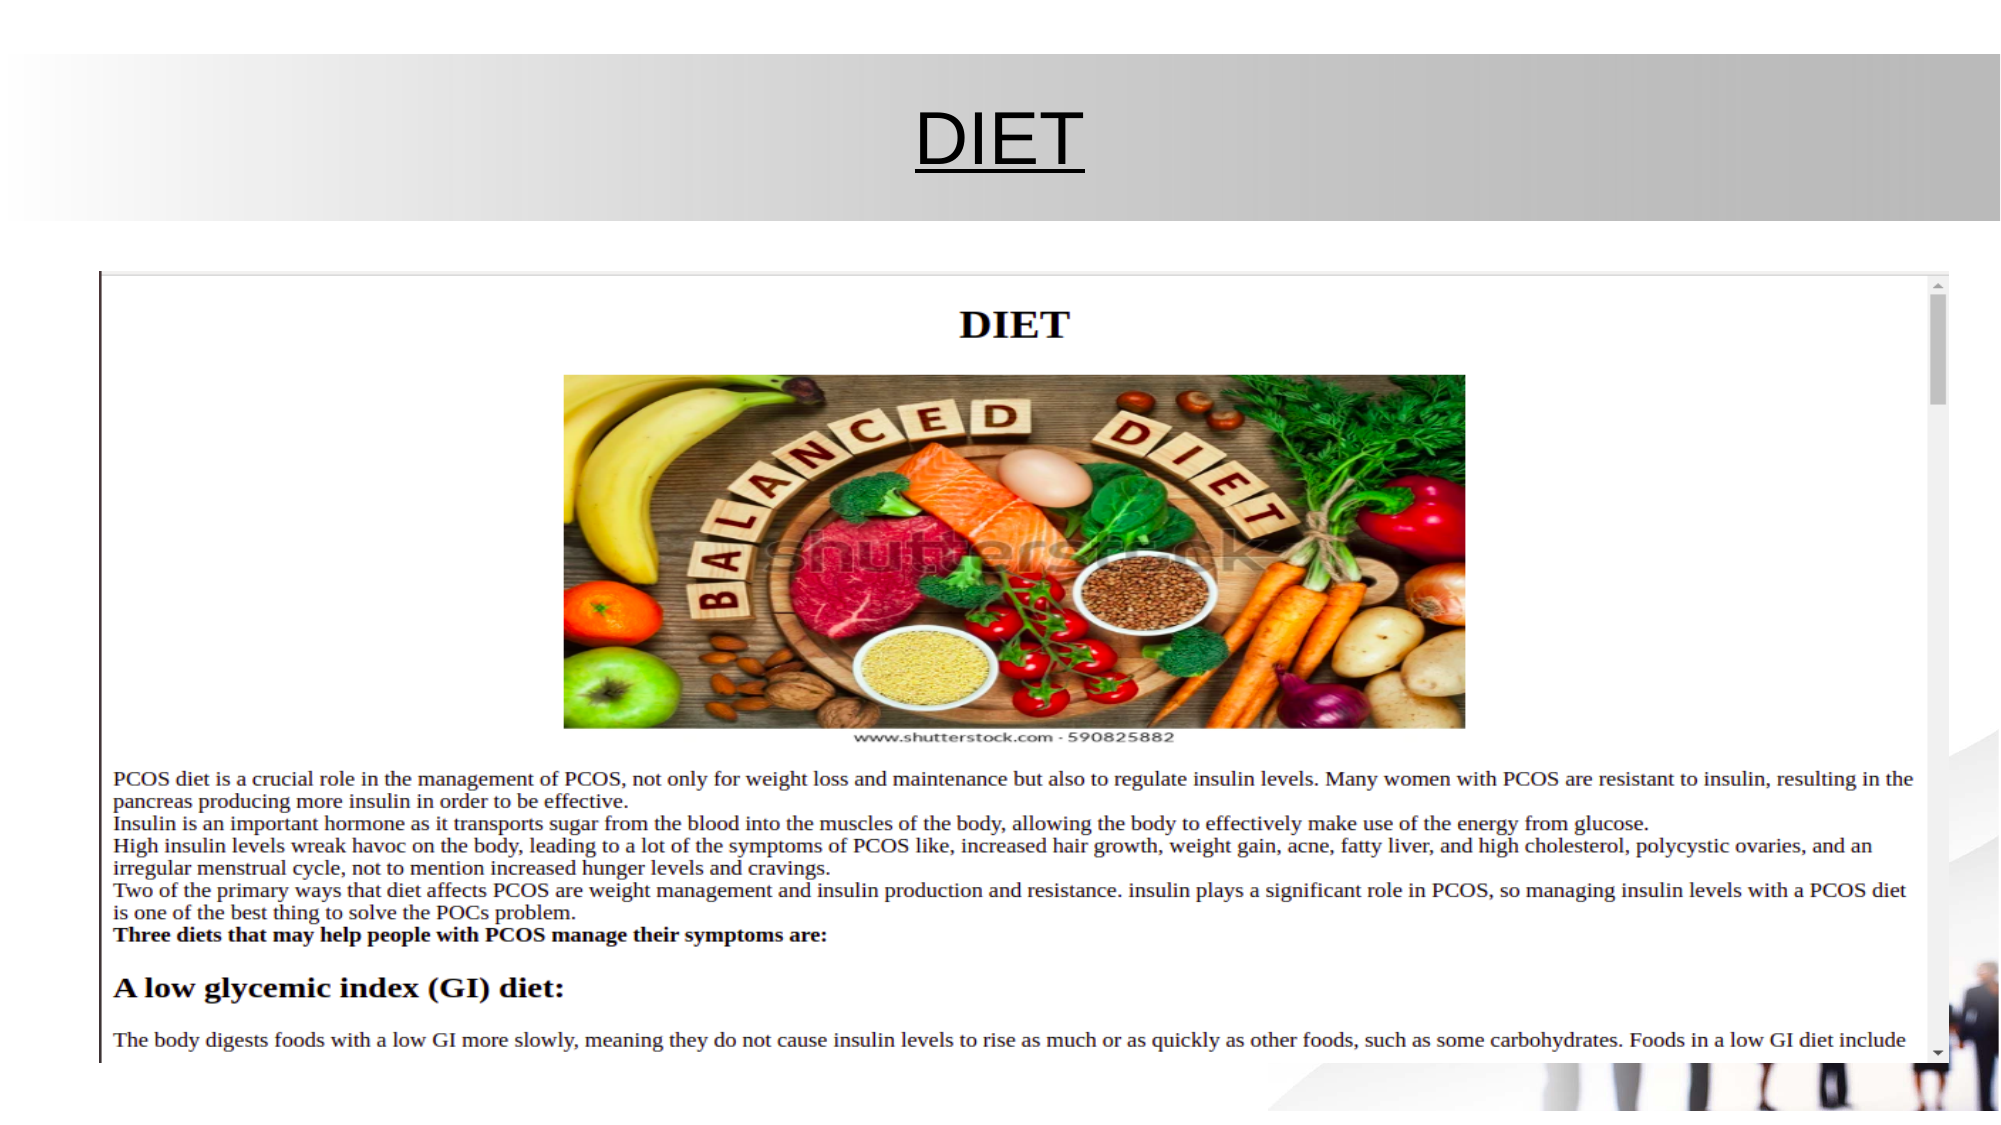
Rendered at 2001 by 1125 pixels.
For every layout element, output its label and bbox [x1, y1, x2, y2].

title [100, 45, 1900, 233]
picture [100, 271, 1949, 1063]
